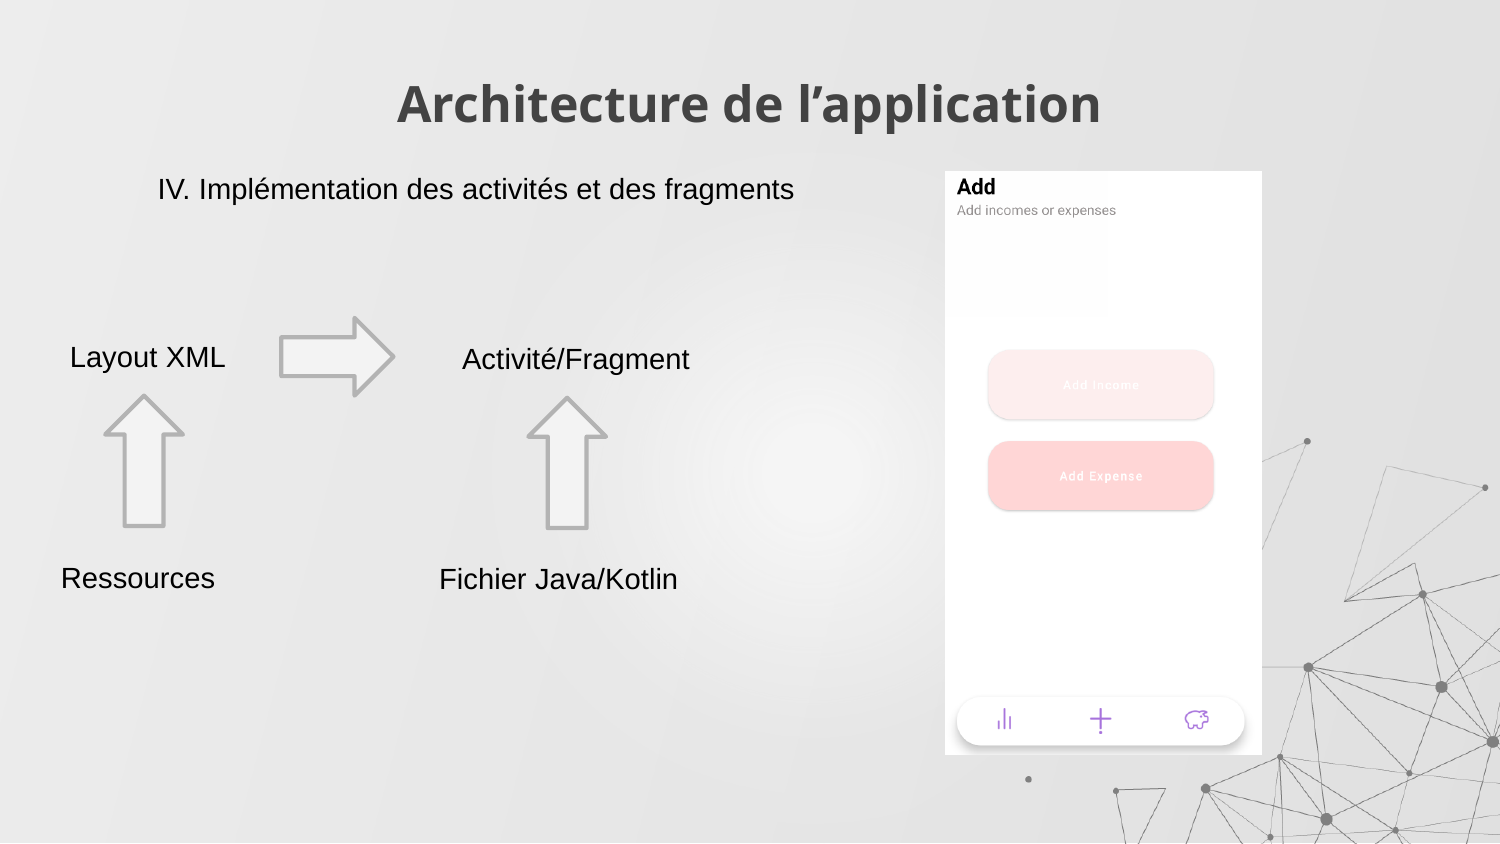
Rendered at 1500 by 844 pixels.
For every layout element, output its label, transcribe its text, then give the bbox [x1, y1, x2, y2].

picture [0, 0, 1500, 844]
text_box [279, 315, 396, 398]
text_box [526, 395, 609, 531]
text_box Layout XML [55, 331, 252, 382]
text_box Ressources [46, 552, 243, 603]
text_box Activité/Fragment [447, 333, 706, 384]
title Architecture de l’application [322, 57, 1178, 214]
text_box Fichier Java/Kotlin [424, 552, 710, 603]
text_box IV. Implémentation des activités et des fragments [142, 162, 868, 213]
text_box [103, 393, 185, 529]
